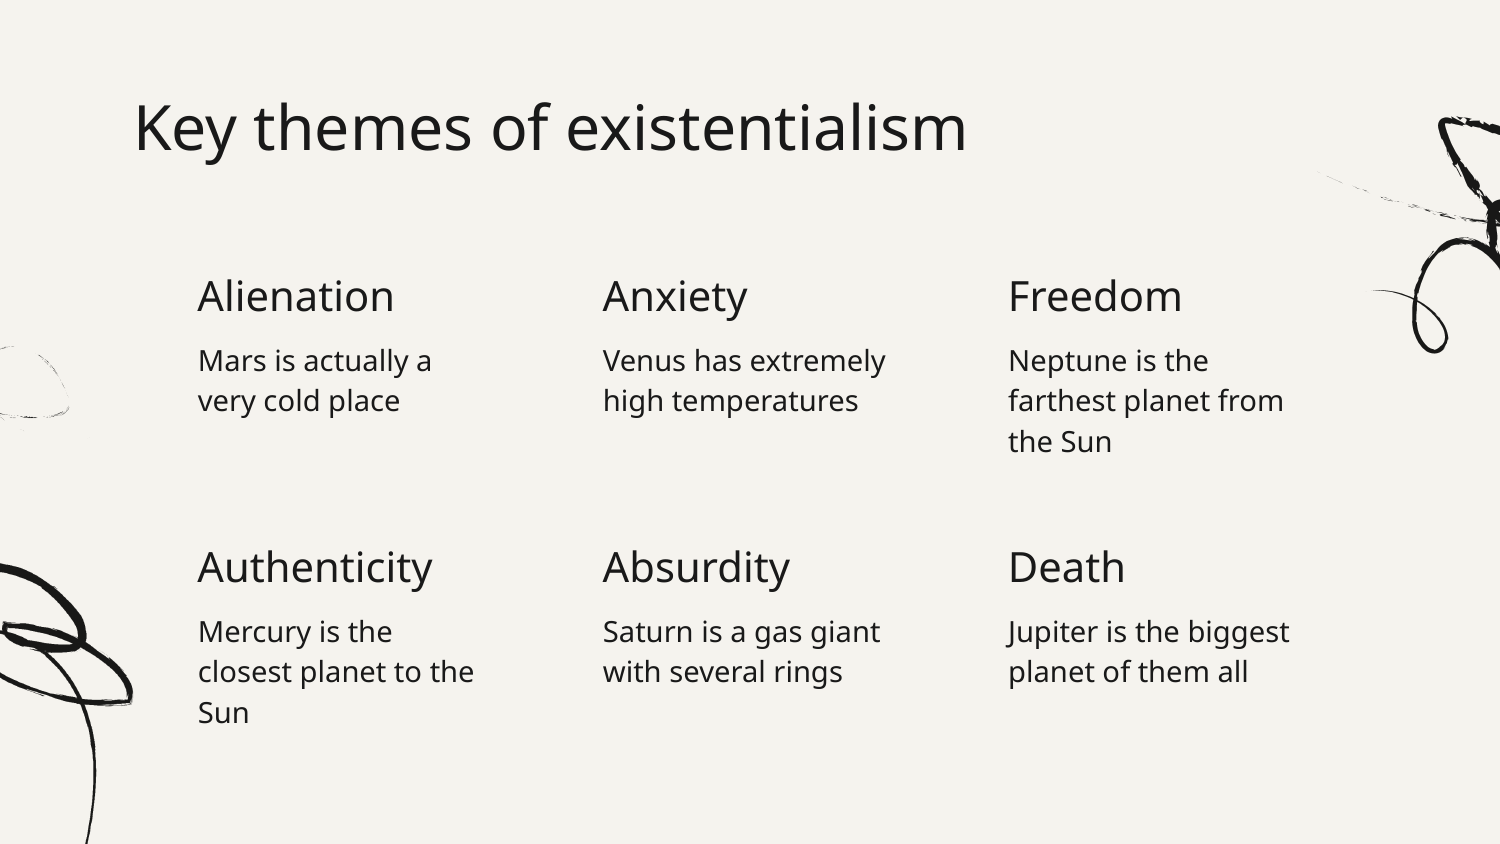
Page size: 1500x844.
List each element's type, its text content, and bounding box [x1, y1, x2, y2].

picture [0, 299, 157, 844]
subtitle Mercury is the closest planet to the Sun [182, 606, 507, 703]
subtitle Absurdity [587, 518, 913, 606]
subtitle Saturn is a gas giant with several rings [588, 606, 912, 703]
subtitle Authenticity [182, 518, 508, 606]
subtitle Neptune is the farthest planet from the Sun [993, 335, 1318, 432]
subtitle Venus has extremely high temperatures [588, 335, 912, 432]
subtitle Freedom [992, 248, 1318, 335]
subtitle Alienation [182, 248, 508, 335]
picture [1301, 62, 1500, 416]
subtitle Anxiety [587, 248, 913, 335]
subtitle Mars is actually a very cold place [182, 335, 507, 432]
subtitle Jupiter is the biggest planet of them all [993, 606, 1318, 703]
title Key themes of existentialism [118, 72, 1382, 167]
subtitle Death [992, 518, 1318, 606]
